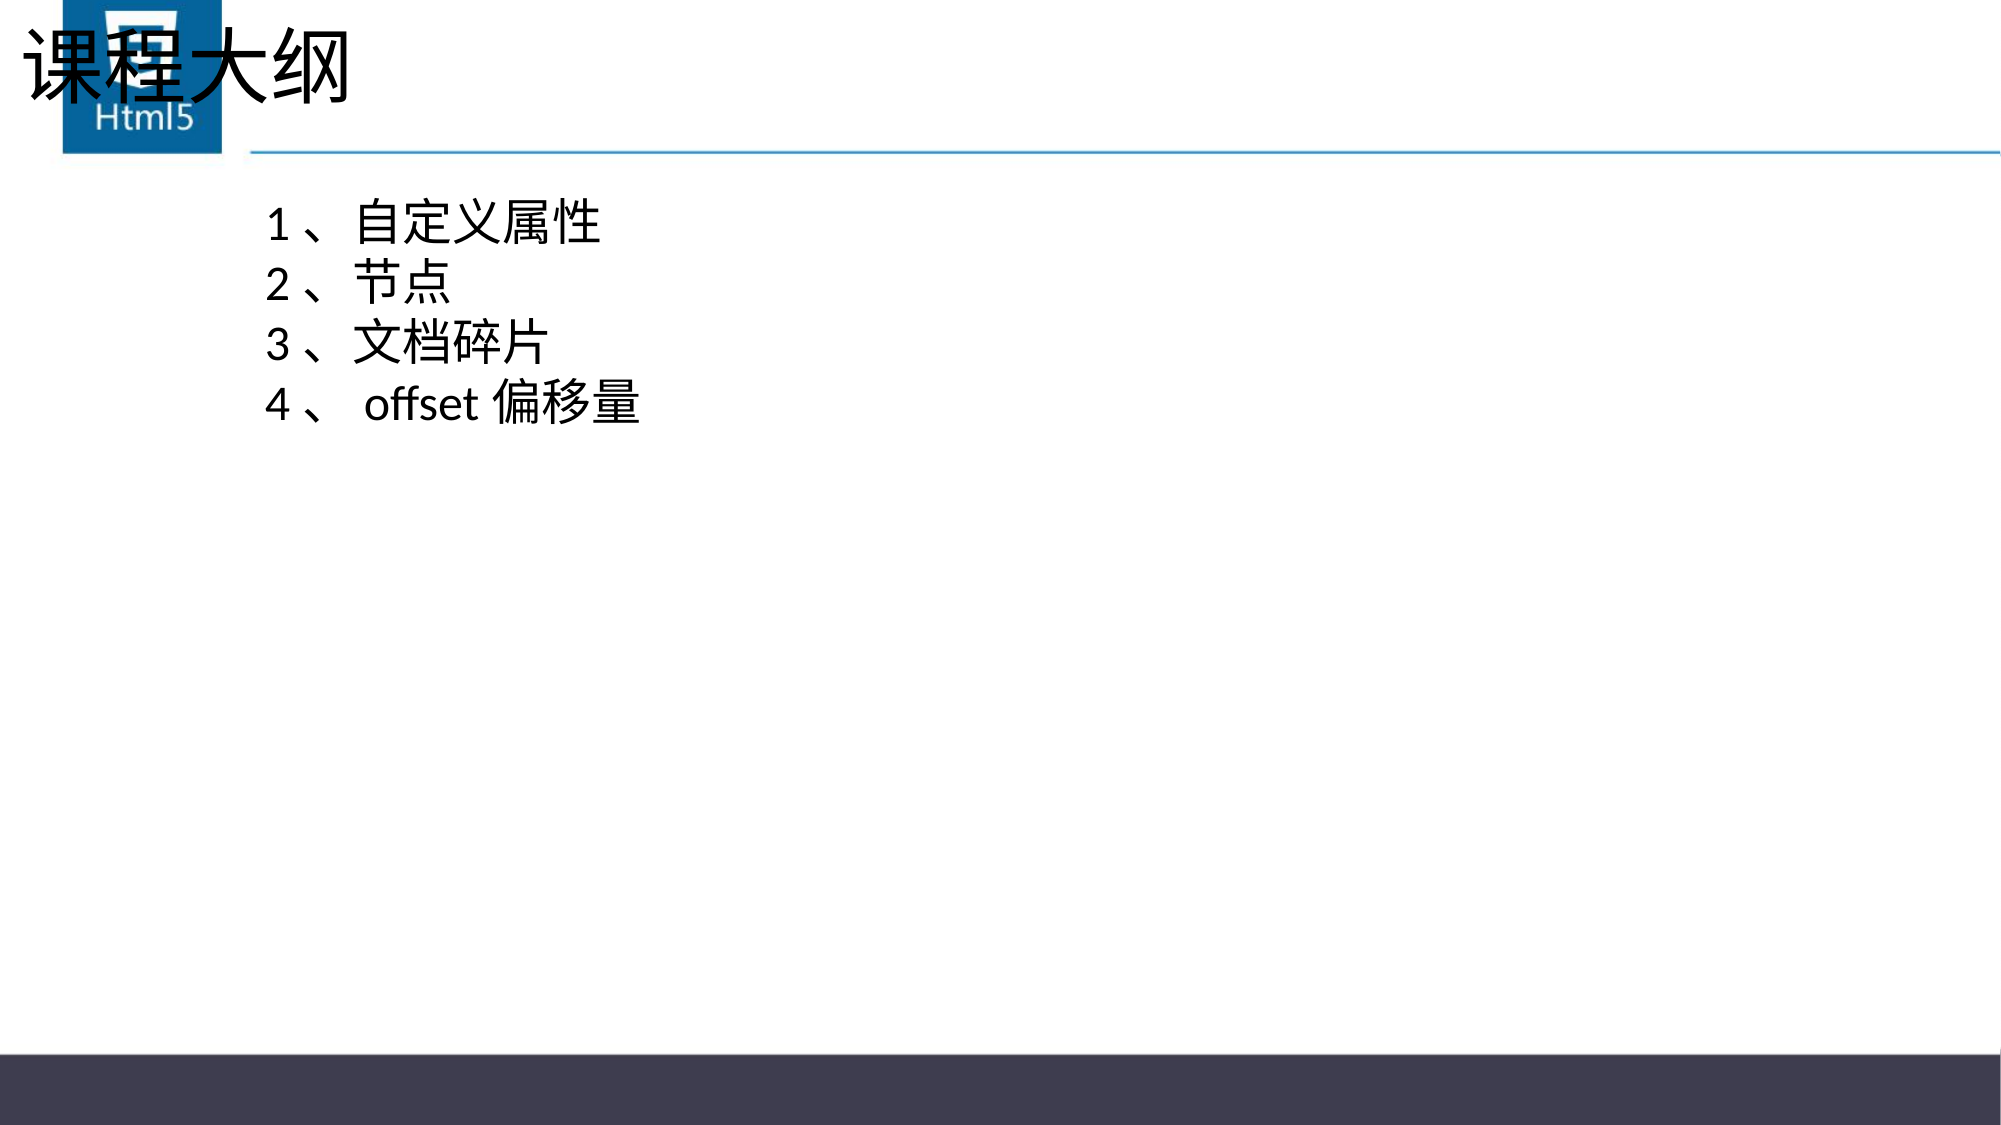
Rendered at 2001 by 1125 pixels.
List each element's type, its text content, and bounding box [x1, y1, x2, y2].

picture [0, 0, 2001, 1125]
list 1、自定义属性 2、节点 3、文档碎片 4、offset偏移量 [249, 182, 1997, 1028]
title 课程大纲 [6, 3, 1997, 152]
